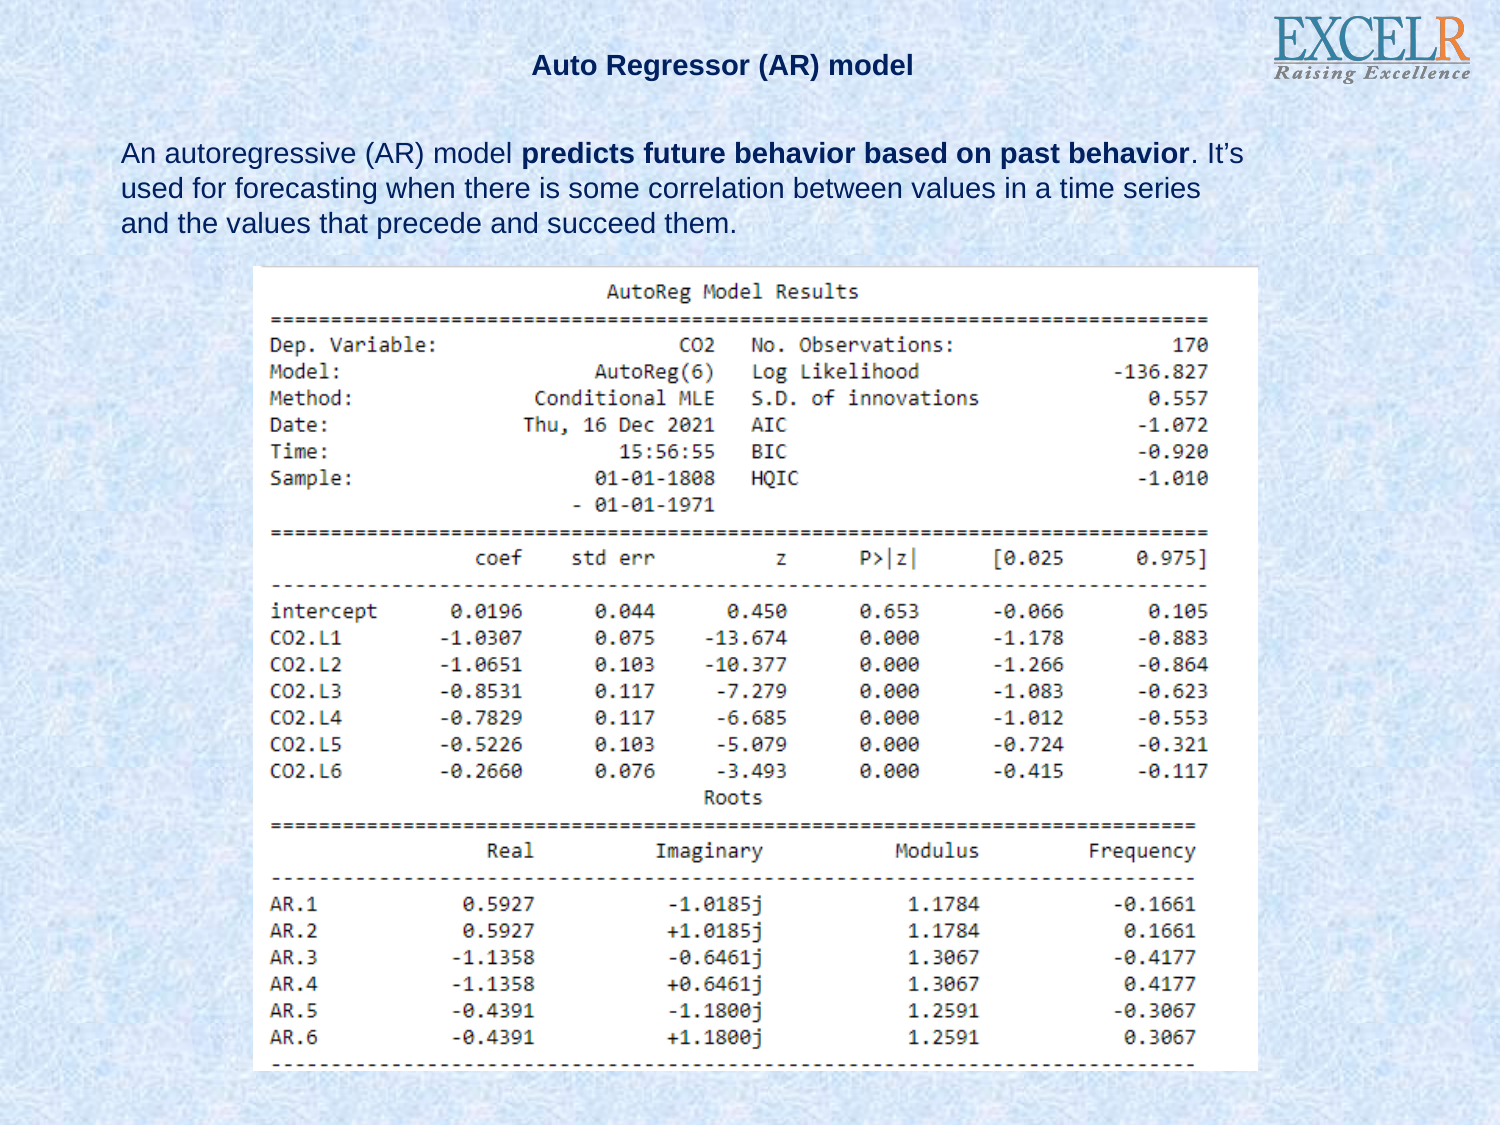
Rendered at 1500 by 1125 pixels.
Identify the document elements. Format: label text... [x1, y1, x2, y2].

text_box An autoregressive (AR) model predicts future behavior based on past behavior. It’s used for forecasting when there is some correlation between values in a time series and the values that precede and succeed them. [106, 126, 1261, 247]
text_box Auto Regressor (AR) model [516, 39, 930, 89]
picture [0, 0, 1500, 1125]
